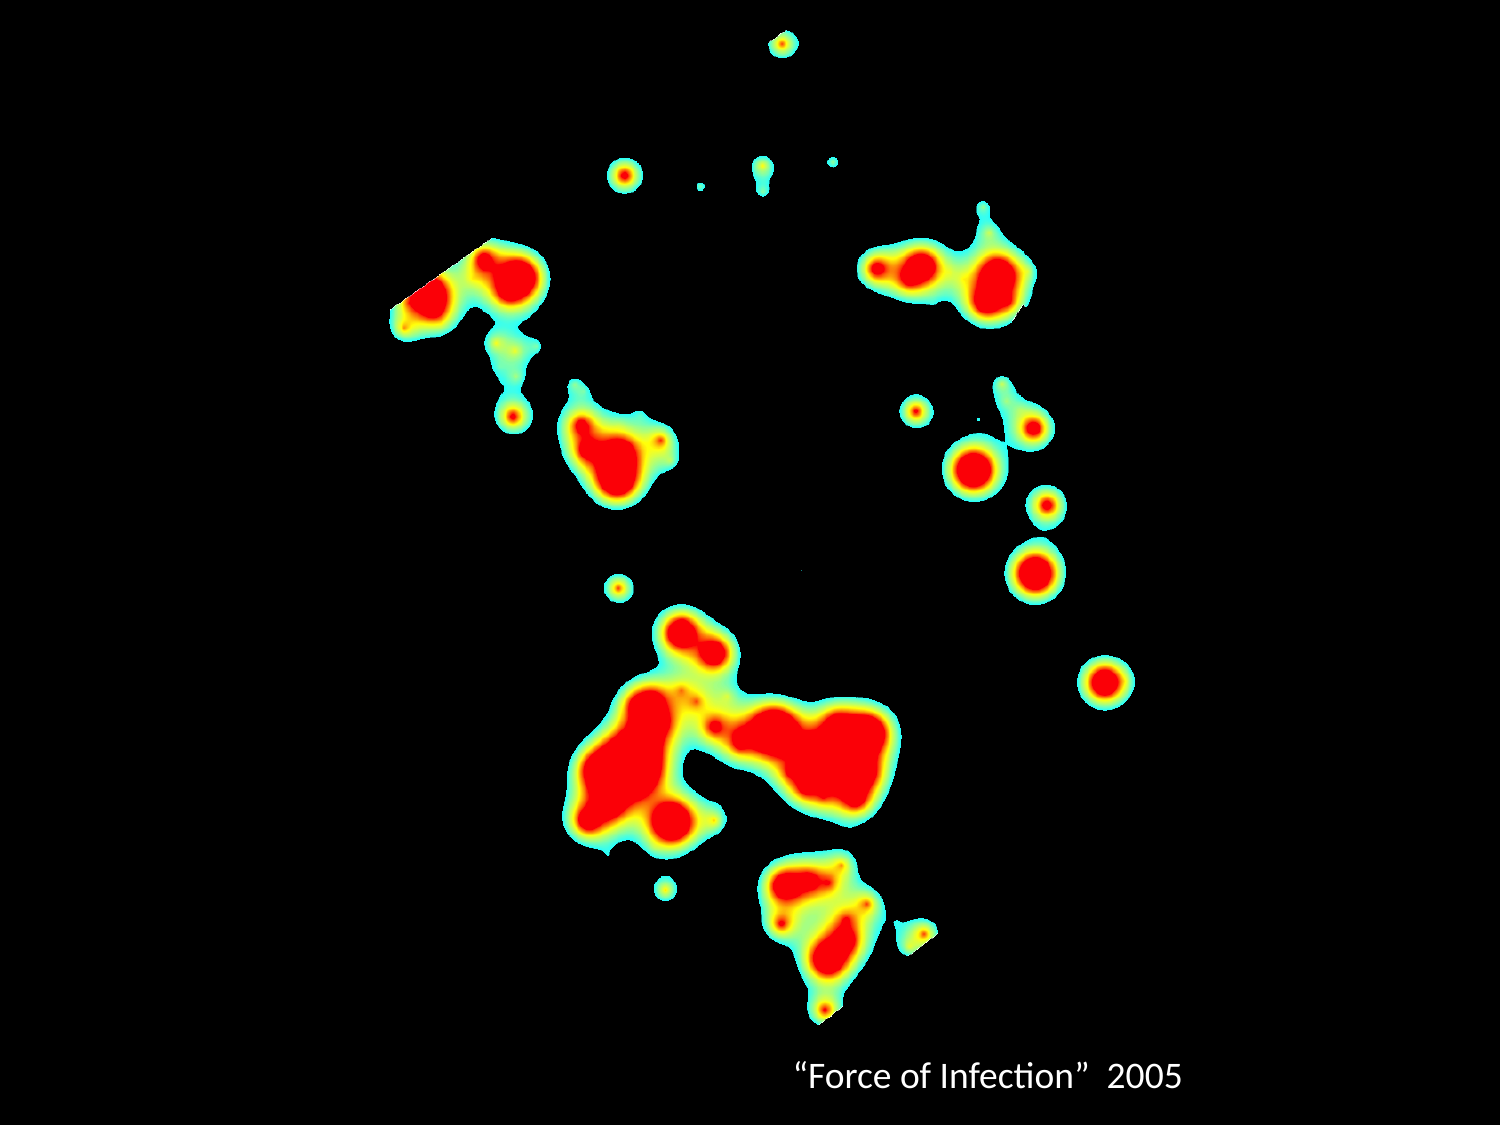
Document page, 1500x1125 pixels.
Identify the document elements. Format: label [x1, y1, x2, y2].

picture [257, 6, 1246, 1119]
